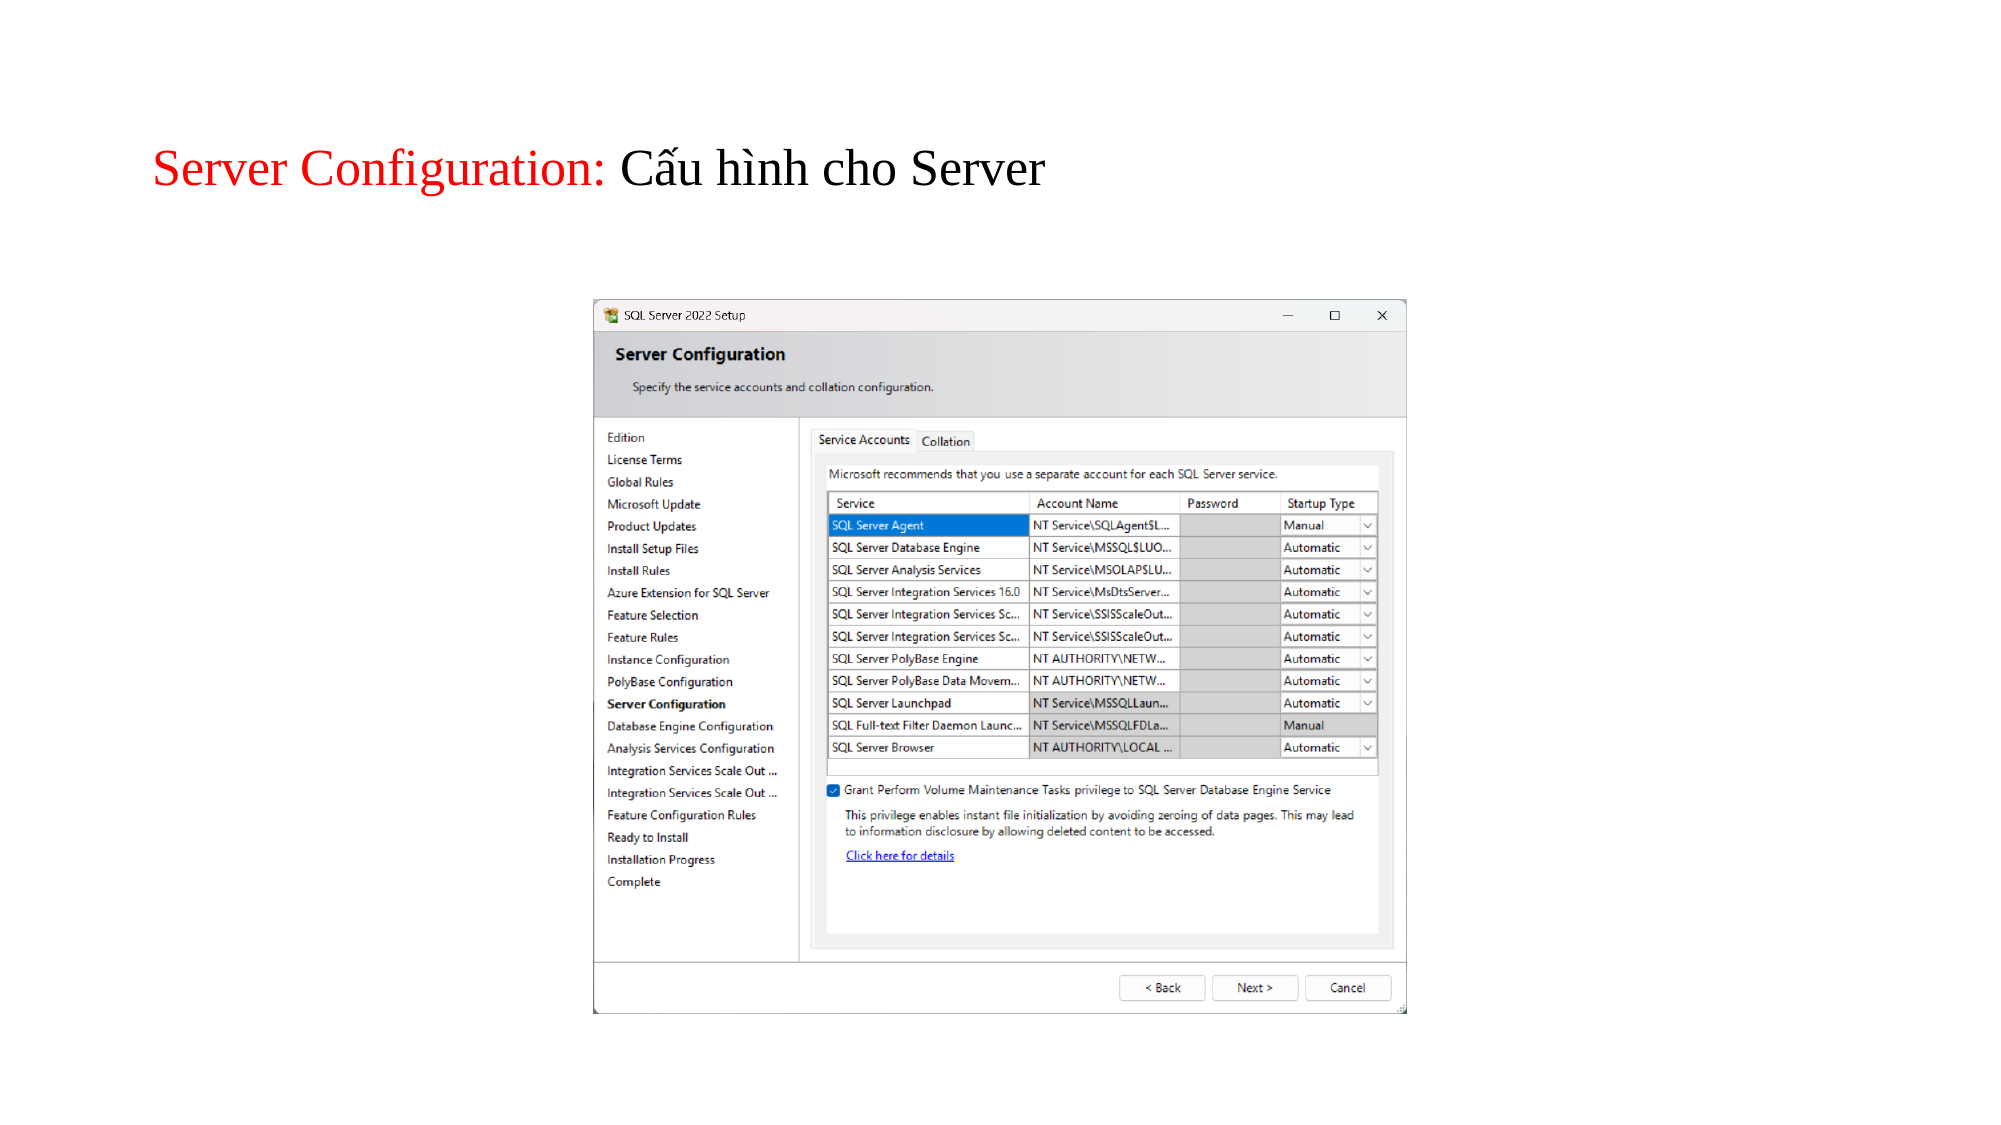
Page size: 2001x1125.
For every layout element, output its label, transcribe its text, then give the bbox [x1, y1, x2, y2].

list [593, 299, 1407, 1014]
title Server Configuration: Cấu hình cho Server [137, 59, 1863, 278]
